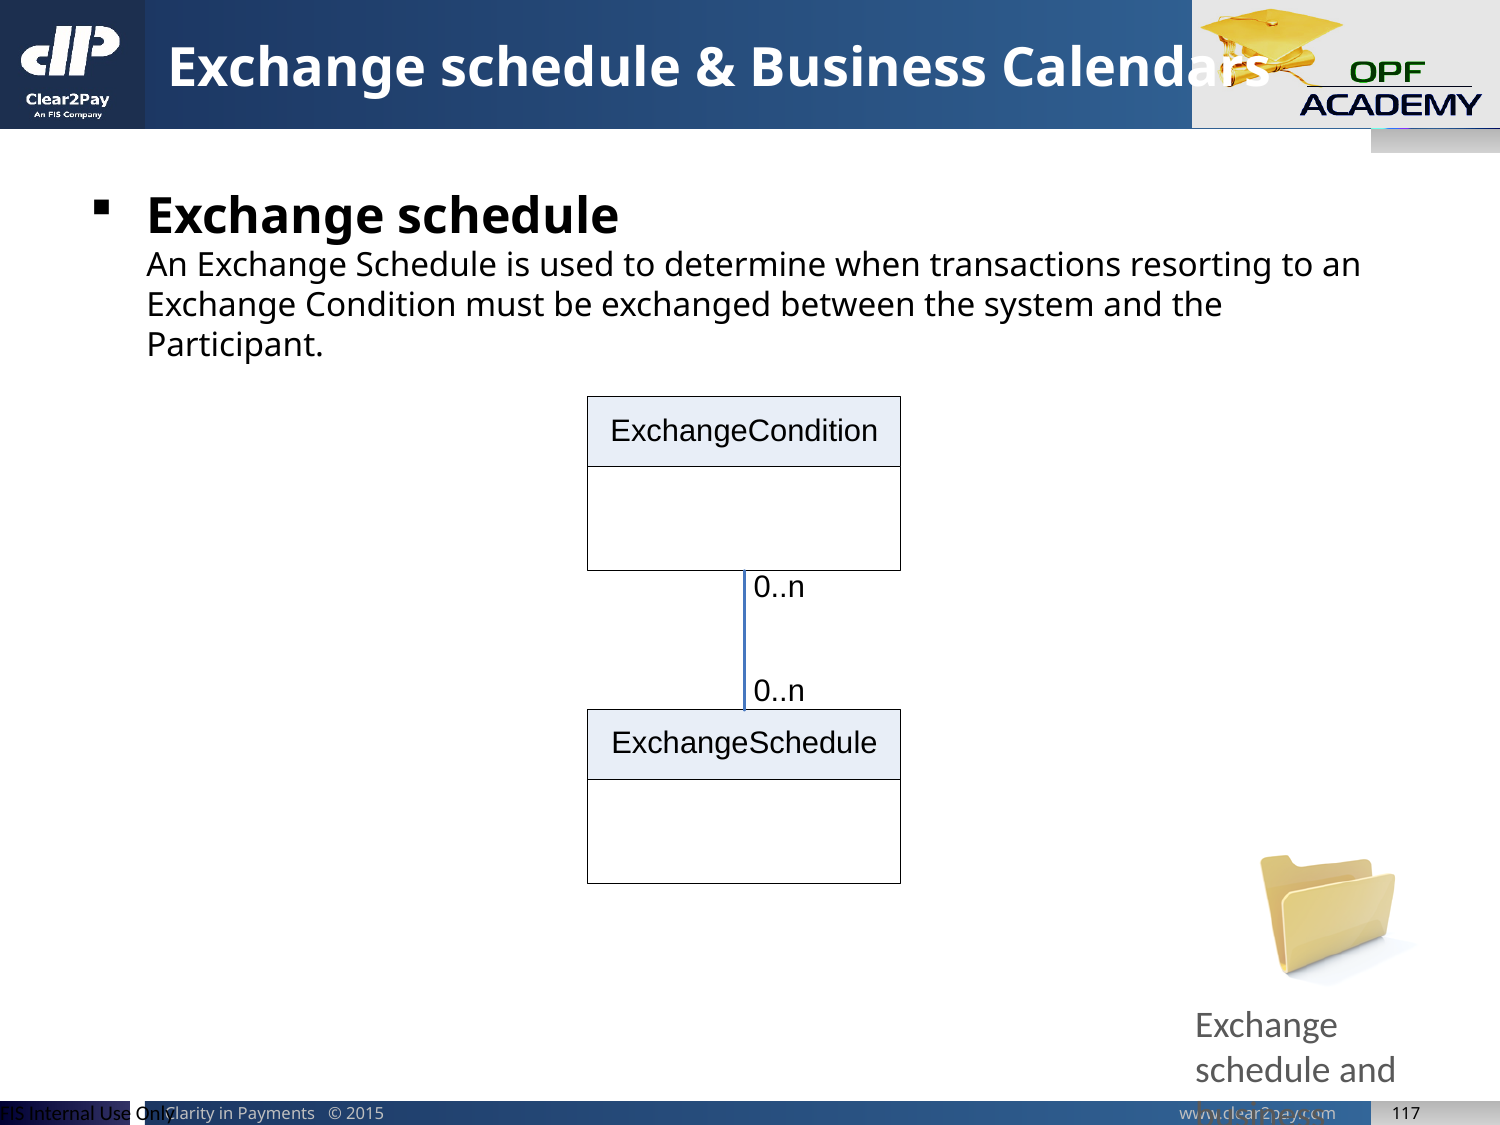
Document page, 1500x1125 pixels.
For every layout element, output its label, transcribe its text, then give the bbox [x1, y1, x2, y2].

picture [0, 0, 145, 129]
picture [1372, 0, 1500, 129]
list Exchange schedule An Exchange Schedule is used to determine when transactions resorting to an Exchange Condition must be exchanged between the system and the Participant. [75, 175, 1425, 1067]
picture [582, 391, 906, 889]
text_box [1180, 845, 1494, 1063]
title Exchange schedule & Business Calendars [152, 0, 1372, 129]
